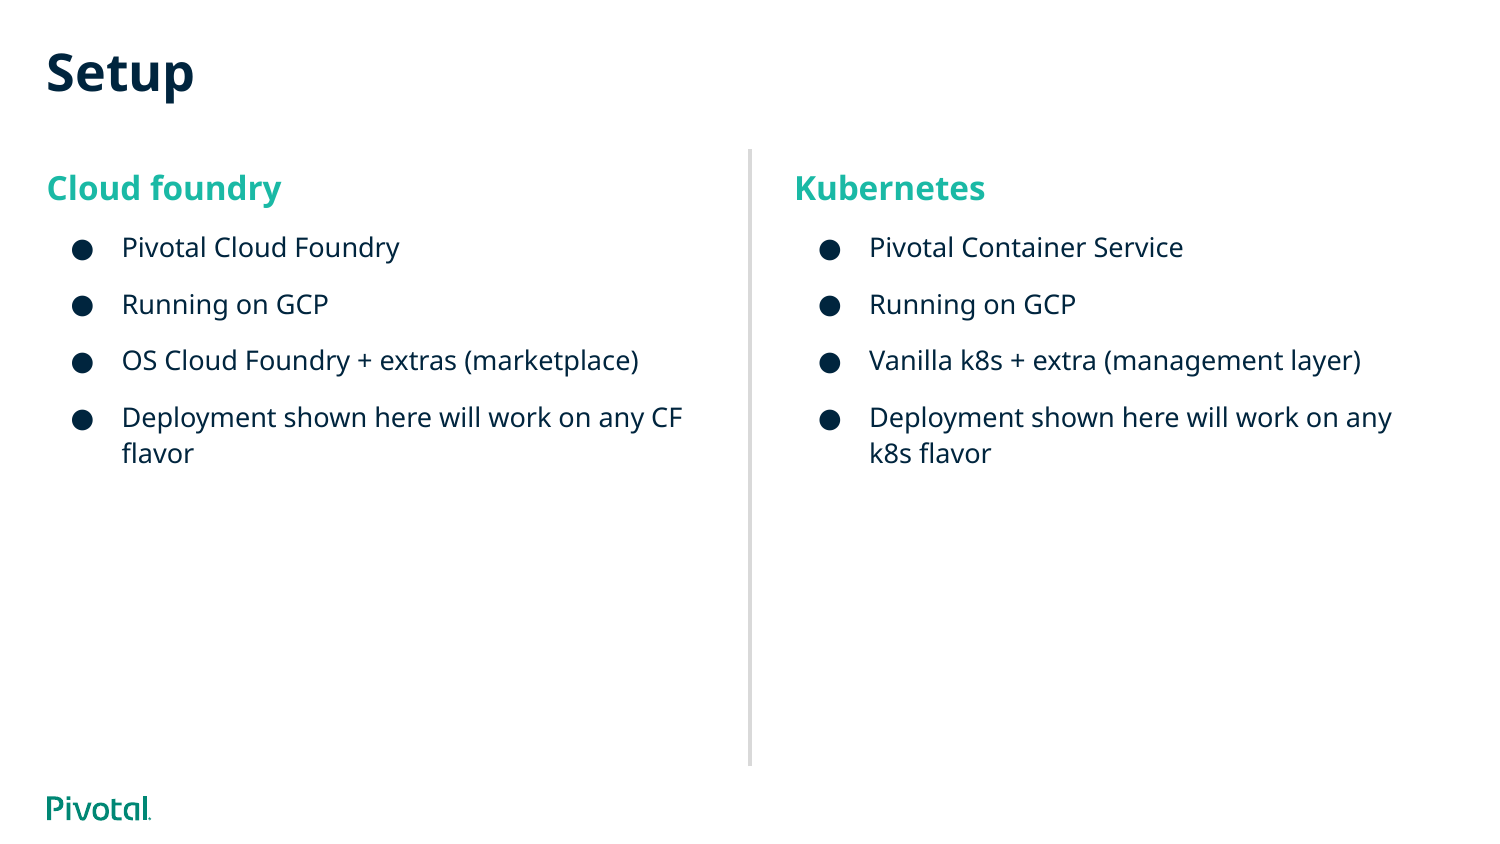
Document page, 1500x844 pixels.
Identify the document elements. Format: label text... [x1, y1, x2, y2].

list Kubernetes Pivotal Container Service Running on GCP Vanilla k8s + extra (management layer) Deployment shown here will work on any k8s flavor [779, 147, 1454, 767]
list Cloud foundry Pivotal Cloud Foundry Running on GCP OS Cloud Foundry + extras (marketplace) Deployment shown here will work on any CF flavor [31, 147, 707, 767]
title Setup [31, 24, 1453, 90]
